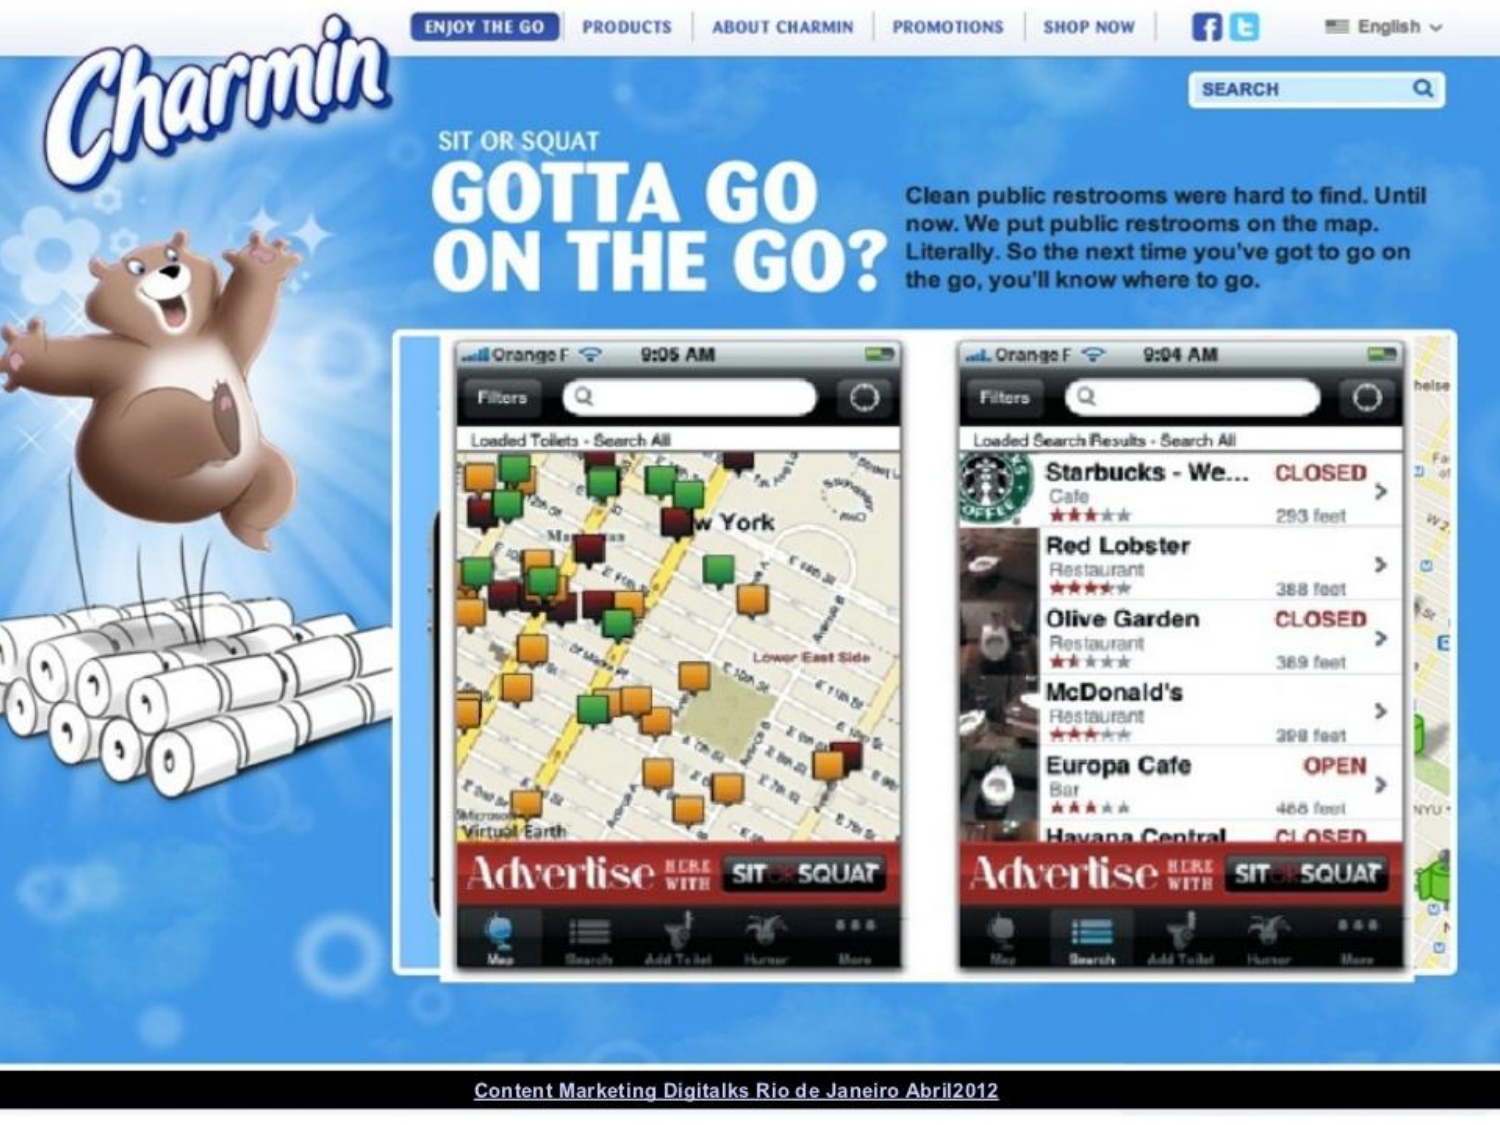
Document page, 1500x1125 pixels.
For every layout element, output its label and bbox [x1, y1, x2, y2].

text_box [0, 0, 1500, 1125]
